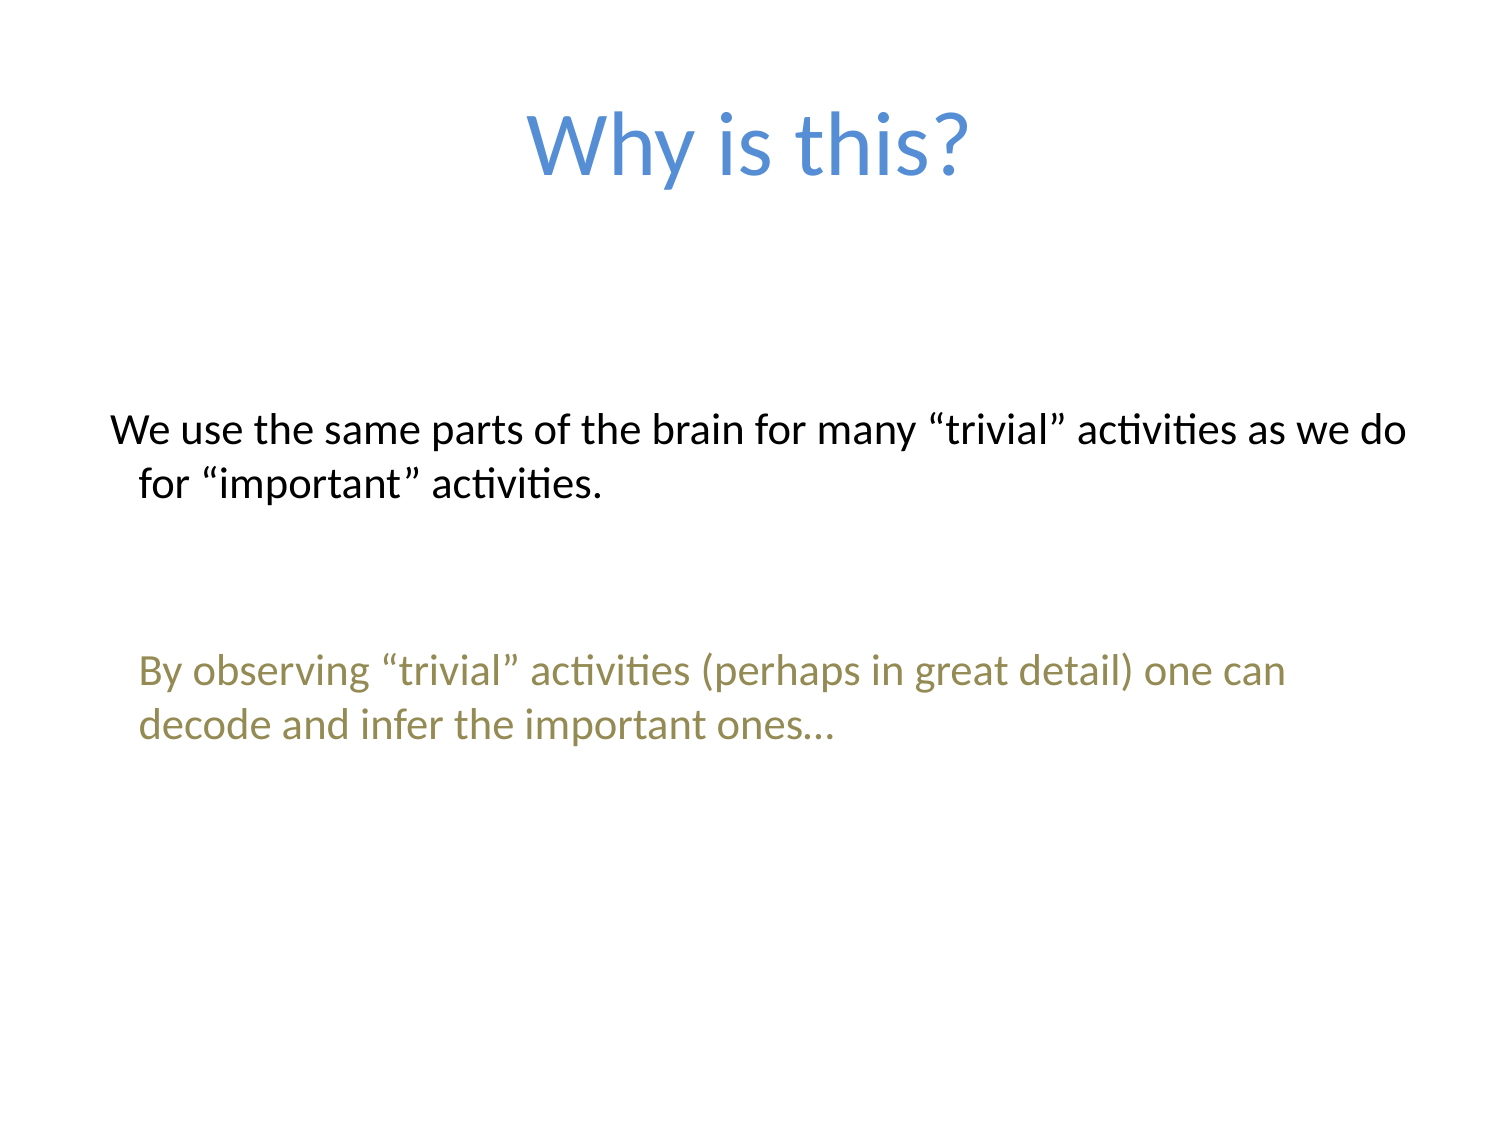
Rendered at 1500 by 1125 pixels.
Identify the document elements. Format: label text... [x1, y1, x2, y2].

title Why is this? [75, 45, 1425, 233]
list We use the same parts of the brain for many “trivial” activities as we do for “important” activities. By observing “trivial” activities (perhaps in great detail) one can decode and infer the important ones… [75, 267, 1425, 1010]
